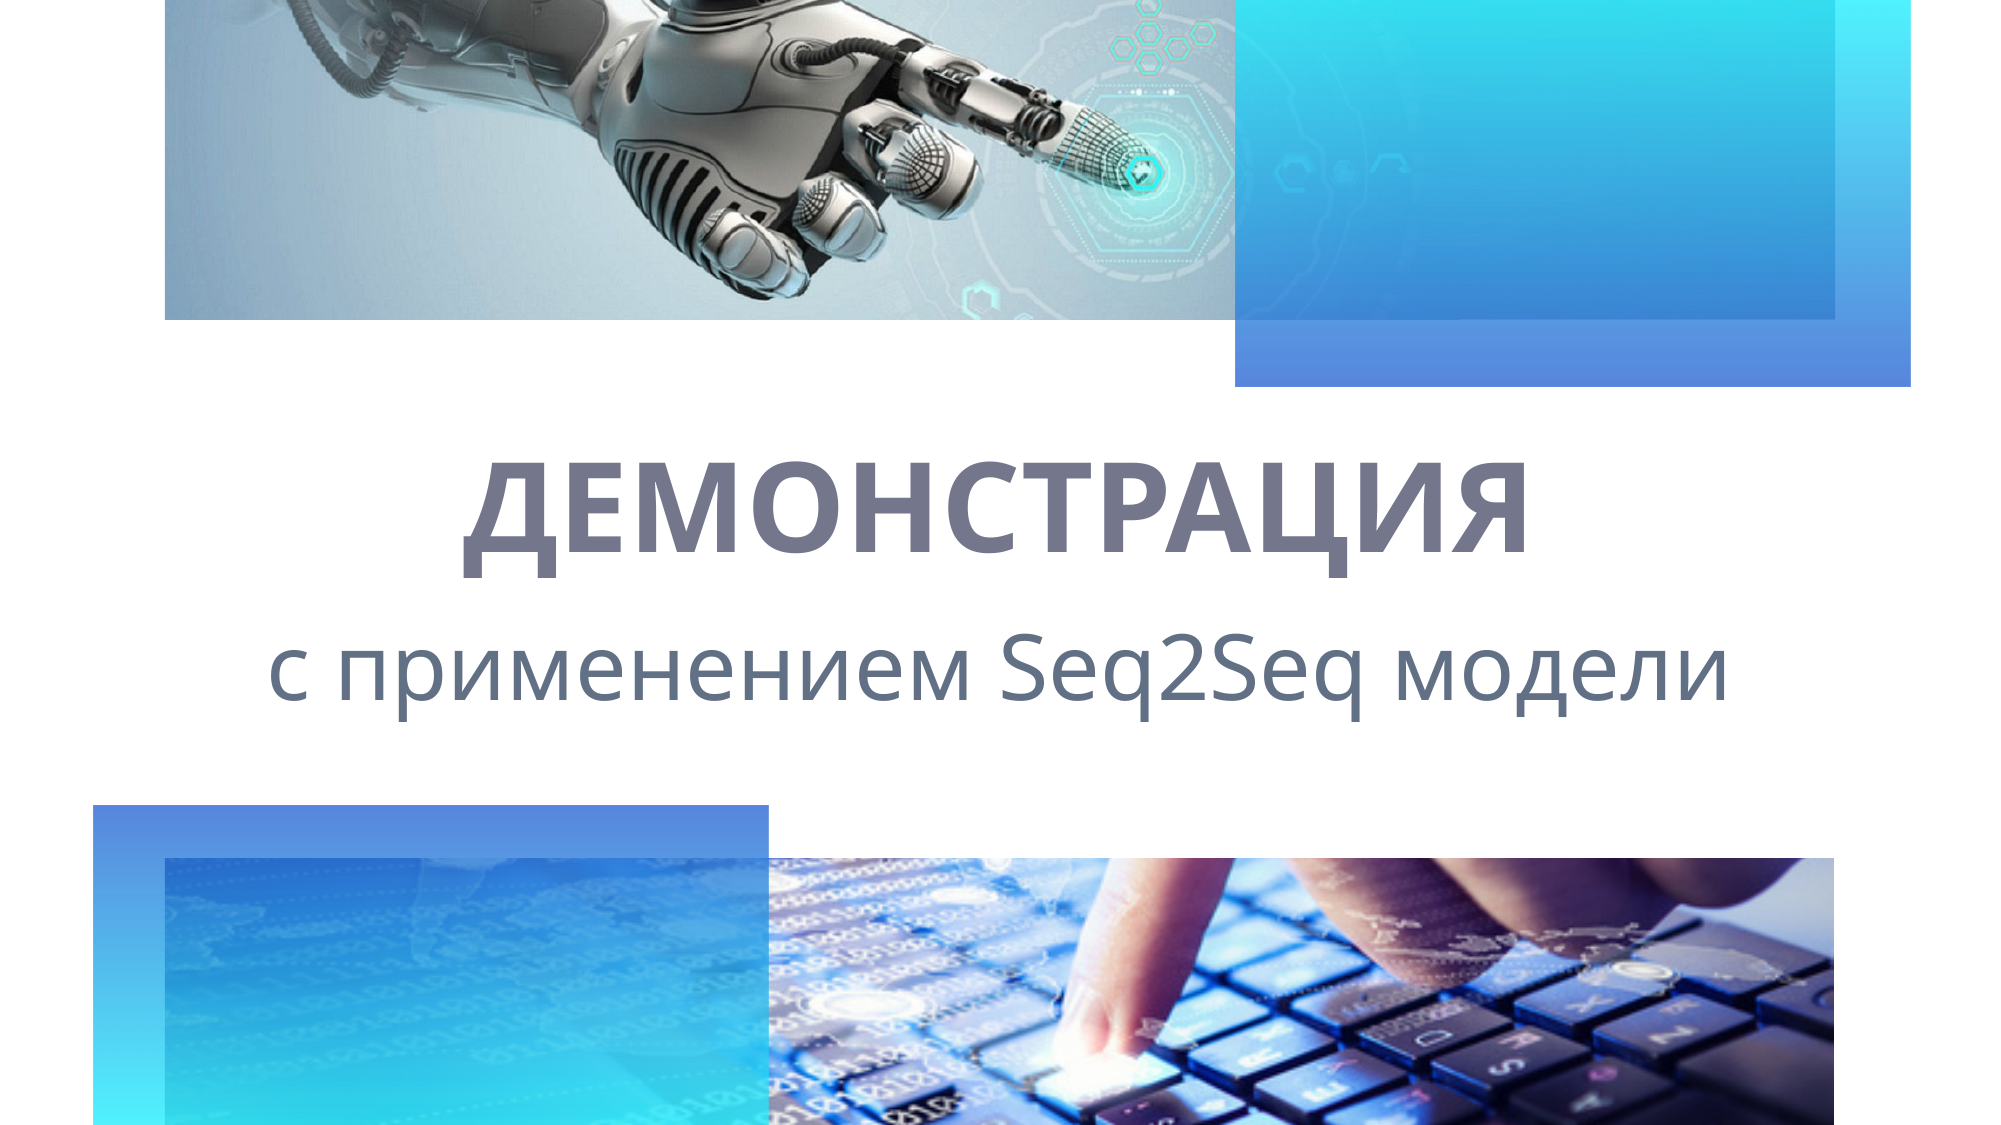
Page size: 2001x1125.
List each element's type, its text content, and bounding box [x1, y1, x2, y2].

text_box ДЕМОНСТРАЦИЯ [381, 436, 1619, 589]
text_box с применением Seq2Seq модели [195, 613, 1805, 729]
picture [92, 804, 1835, 1125]
picture [164, 0, 1911, 388]
